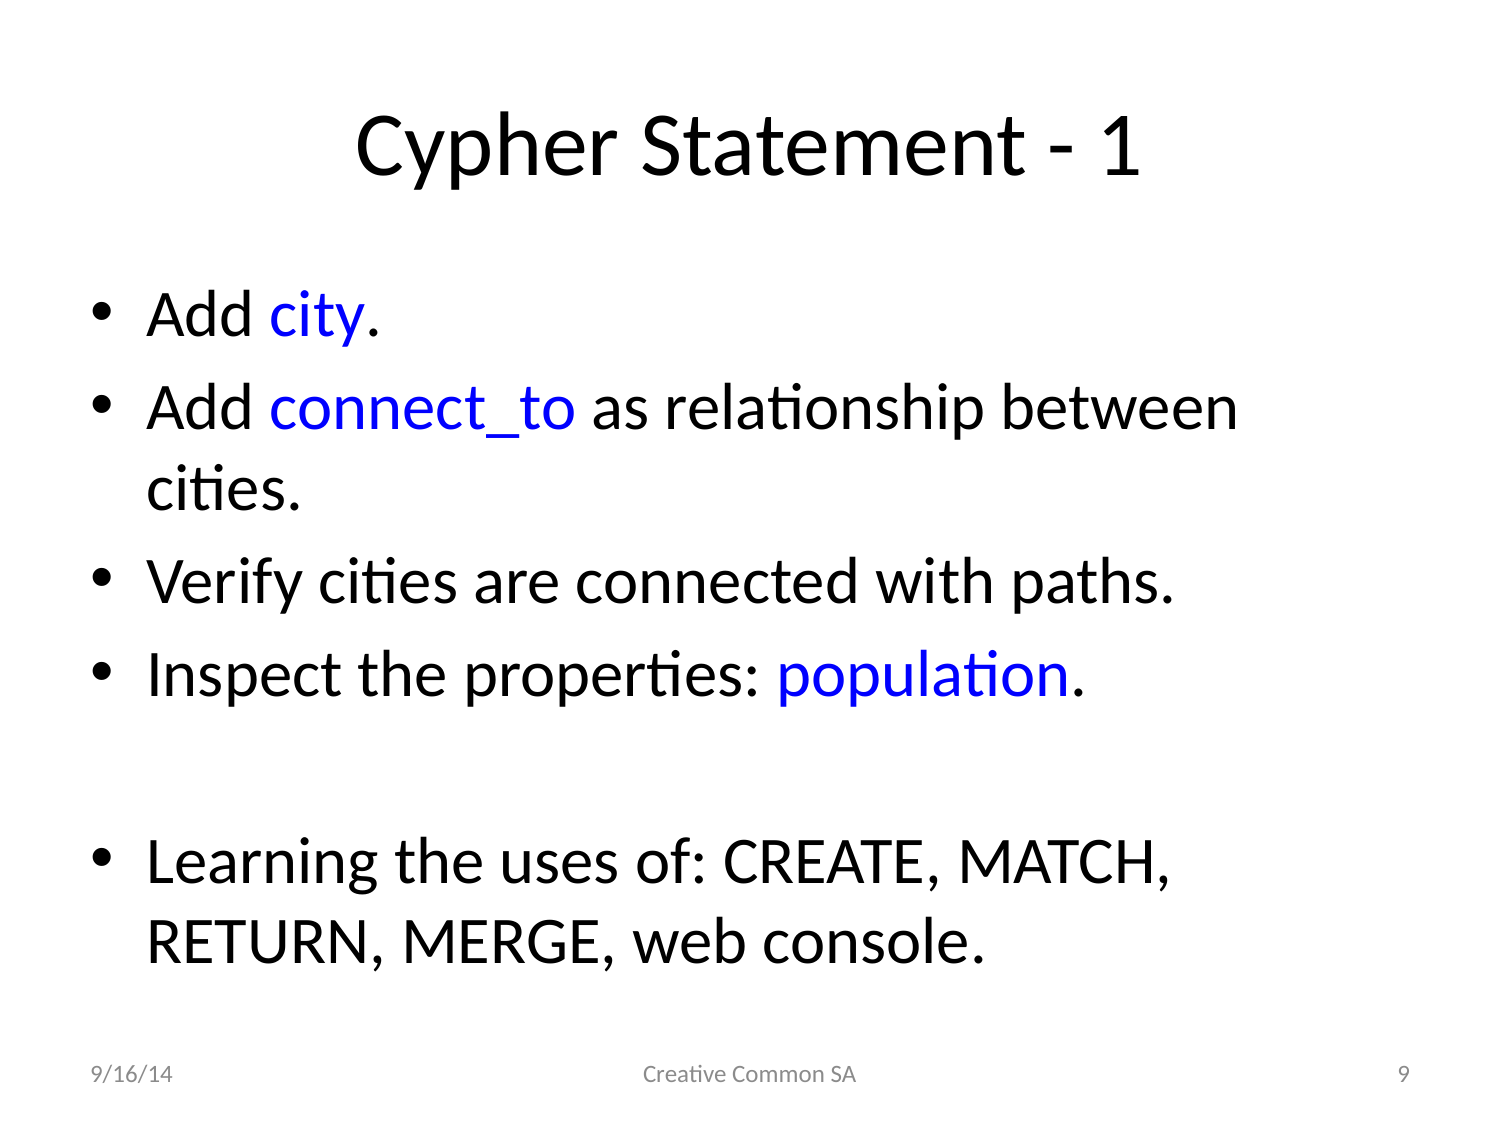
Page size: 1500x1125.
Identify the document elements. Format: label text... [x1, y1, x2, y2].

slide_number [75, 1042, 425, 1103]
slide_number 9 [1074, 1042, 1425, 1103]
list Add city. Add connect_to as relationship between cities. Verify cities are connected with paths. Inspect the properties: population. Learning the uses of: CREATE, MATCH, RETURN, MERGE, web console. [75, 262, 1425, 1005]
footer Creative Common SA [512, 1042, 988, 1103]
title Cypher Statement - 1 [75, 45, 1425, 233]
